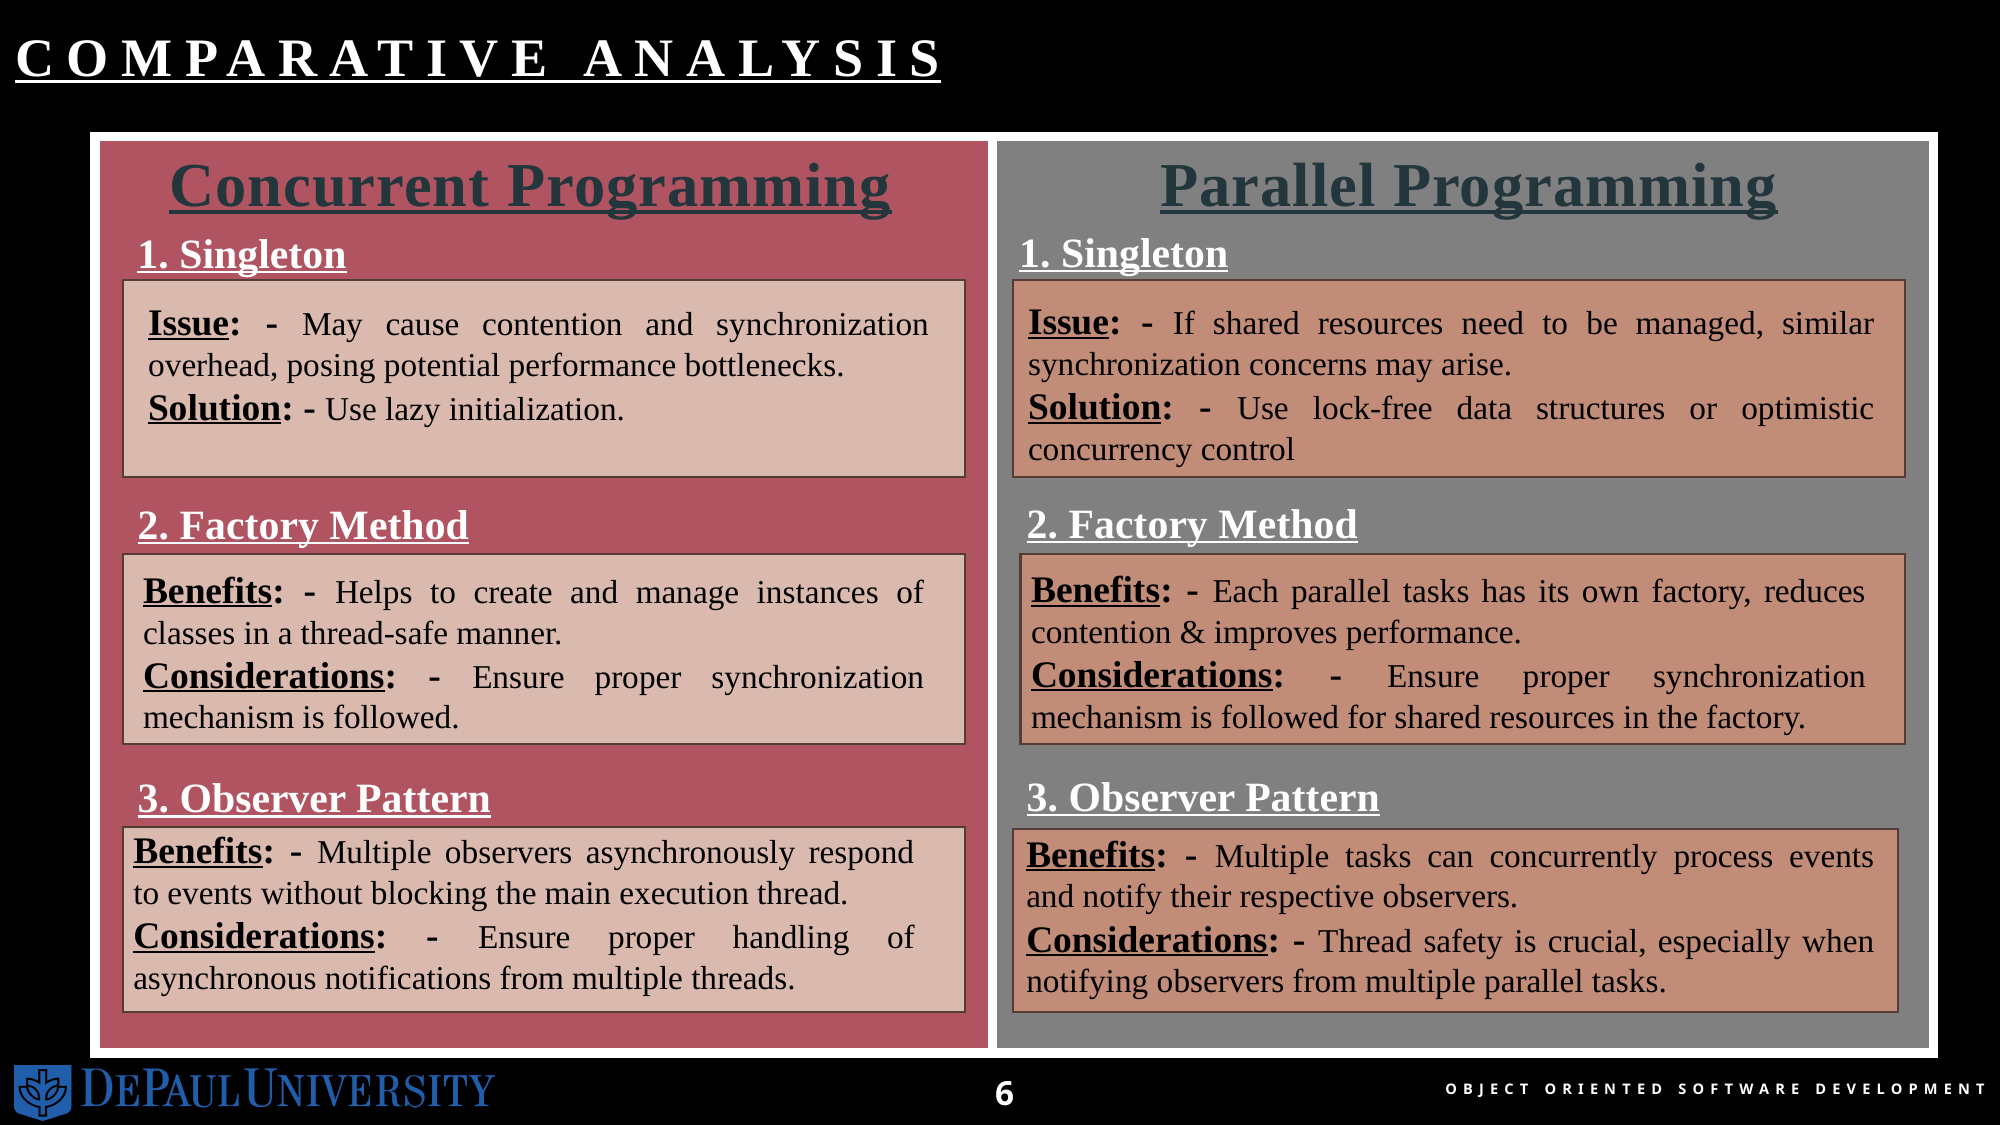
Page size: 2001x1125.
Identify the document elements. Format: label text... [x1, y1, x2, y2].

text_box [94, 136, 992, 1054]
text_box 1. Singleton [1004, 218, 1340, 284]
footer Object Oriented Software Development [1402, 1059, 2000, 1119]
text_box [1012, 279, 1906, 478]
text_box [1012, 828, 1899, 1013]
slide_number 6 [952, 1059, 1057, 1125]
text_box [1019, 553, 1906, 745]
text_box 2. Factory Method [122, 490, 525, 556]
text_box 3. Observer Pattern [122, 763, 525, 818]
text_box Parallel Programming [1088, 136, 1850, 227]
text_box Issue: - If shared resources need to be managed, similar synchronization concerns may arise. Solution: - Use lock-free data structures or optimistic concurrency control [1013, 289, 1891, 475]
text_box 2. Factory Method [1011, 489, 1414, 555]
text_box 1. Singleton [122, 219, 458, 285]
text_box Benefits: - Multiple tasks can concurrently process events and notify their respective observers. Considerations: - Thread safety is crucial, especially when notifying observers from multiple parallel tasks. [1011, 822, 1891, 1007]
text_box Comparative analysis [0, 0, 2000, 96]
text_box Benefits: - Multiple observers asynchronously respond to events without blocking the main execution thread. Considerations: - Ensure proper handling of asynchronous notifications from multiple threads. [118, 818, 931, 1004]
text_box Benefits: - Helps to create and manage instances of classes in a thread-safe manner. Considerations: - Ensure proper synchronization mechanism is followed. [128, 558, 940, 743]
text_box [992, 136, 1935, 1054]
text_box [122, 279, 966, 478]
text_box Benefits: - Each parallel tasks has its own factory, reduces contention & improves performance. Considerations: - Ensure proper synchronization mechanism is followed for shared resources in the factory. [1016, 557, 1882, 743]
text_box Issue: - May cause contention and synchronization overhead, posing potential performance bottlenecks. Solution: - Use lazy initialization. [133, 290, 945, 436]
text_box Concurrent Programming [154, 136, 908, 227]
picture [14, 1065, 495, 1121]
text_box [122, 553, 966, 745]
text_box [122, 826, 966, 1013]
text_box 3. Observer Pattern [1011, 762, 1414, 822]
